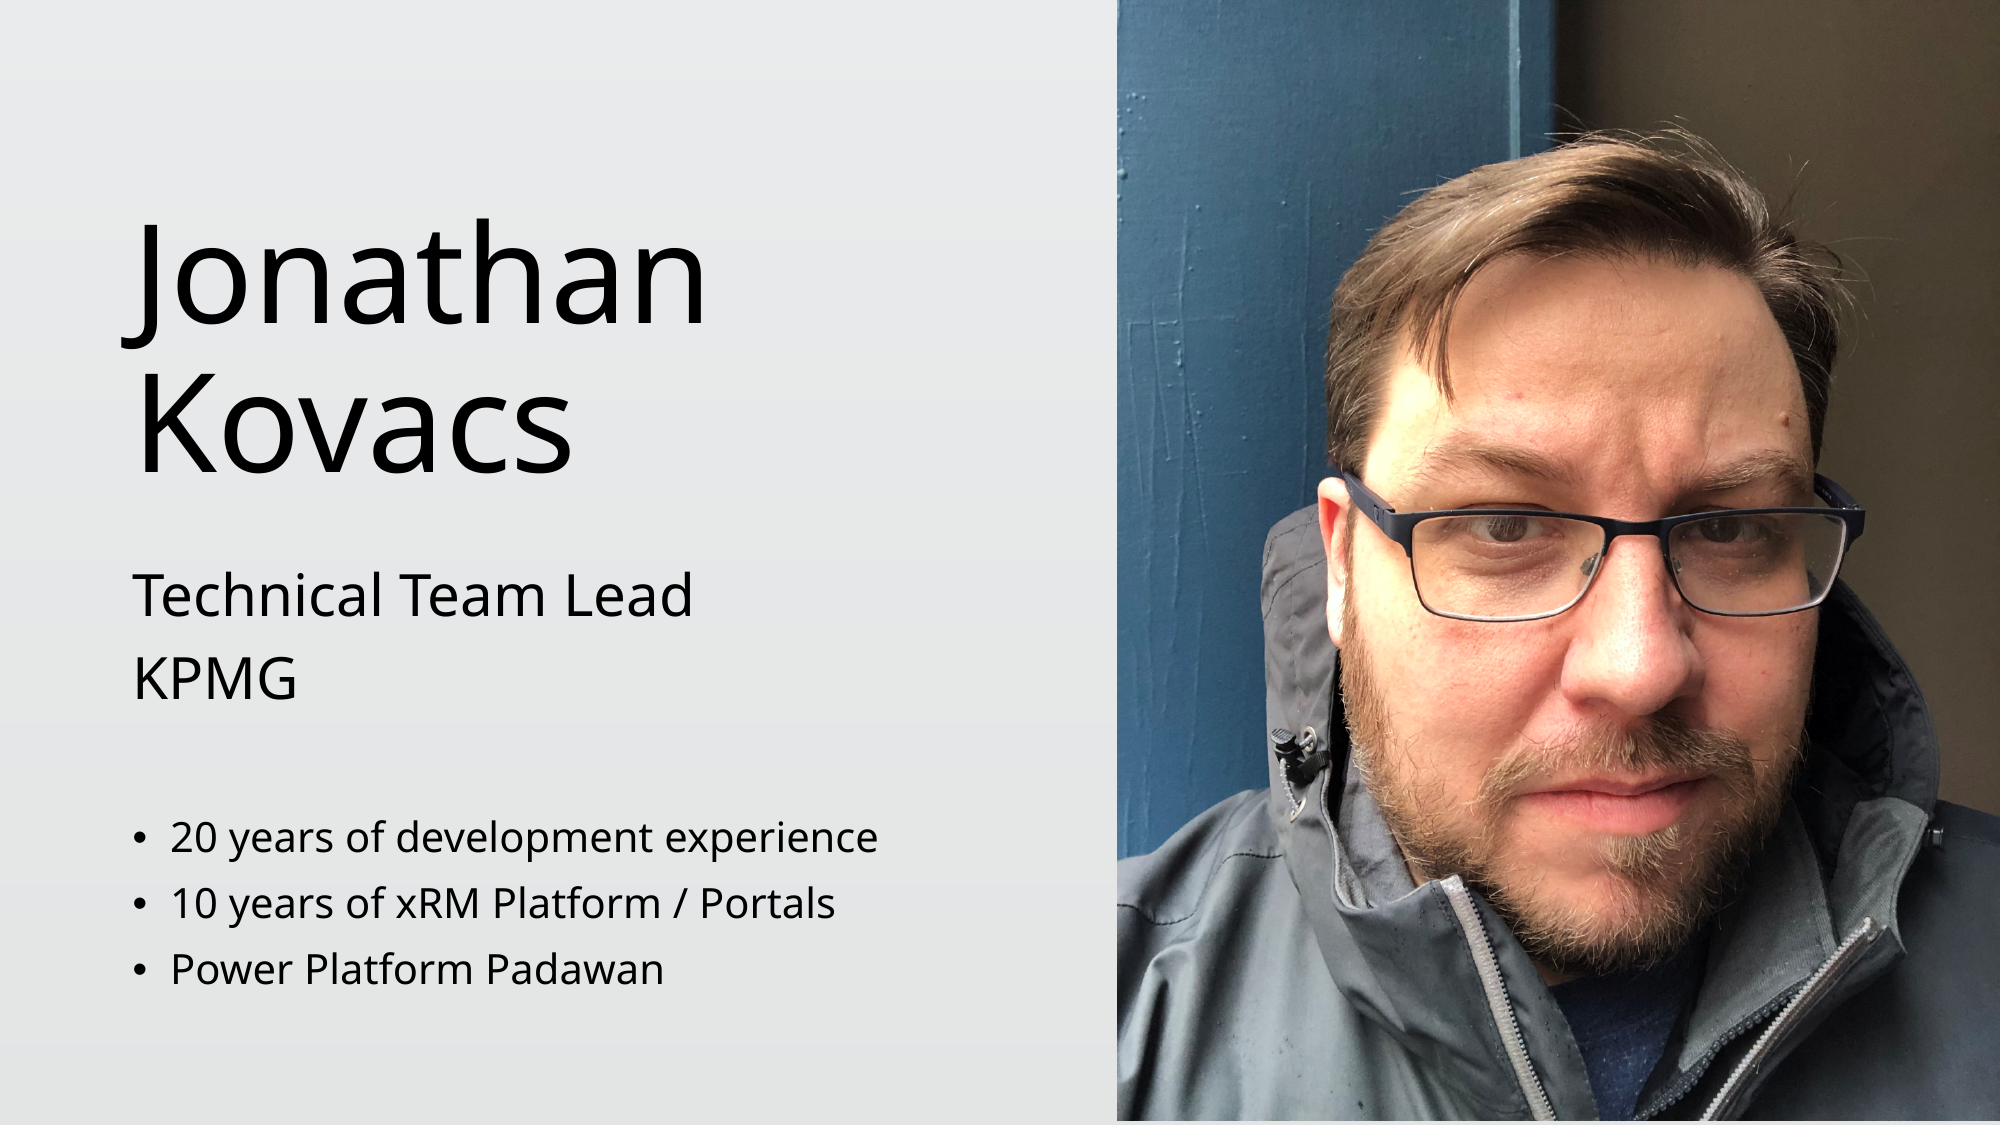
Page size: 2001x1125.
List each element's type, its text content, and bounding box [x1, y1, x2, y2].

list Technical Team Lead KPMG 20 years of development experience 10 years of xRM Platform / Portals Power Platform Padawan [117, 558, 1000, 1025]
picture [1117, 0, 2000, 1121]
title Jonathan Kovacs [117, 197, 1000, 507]
